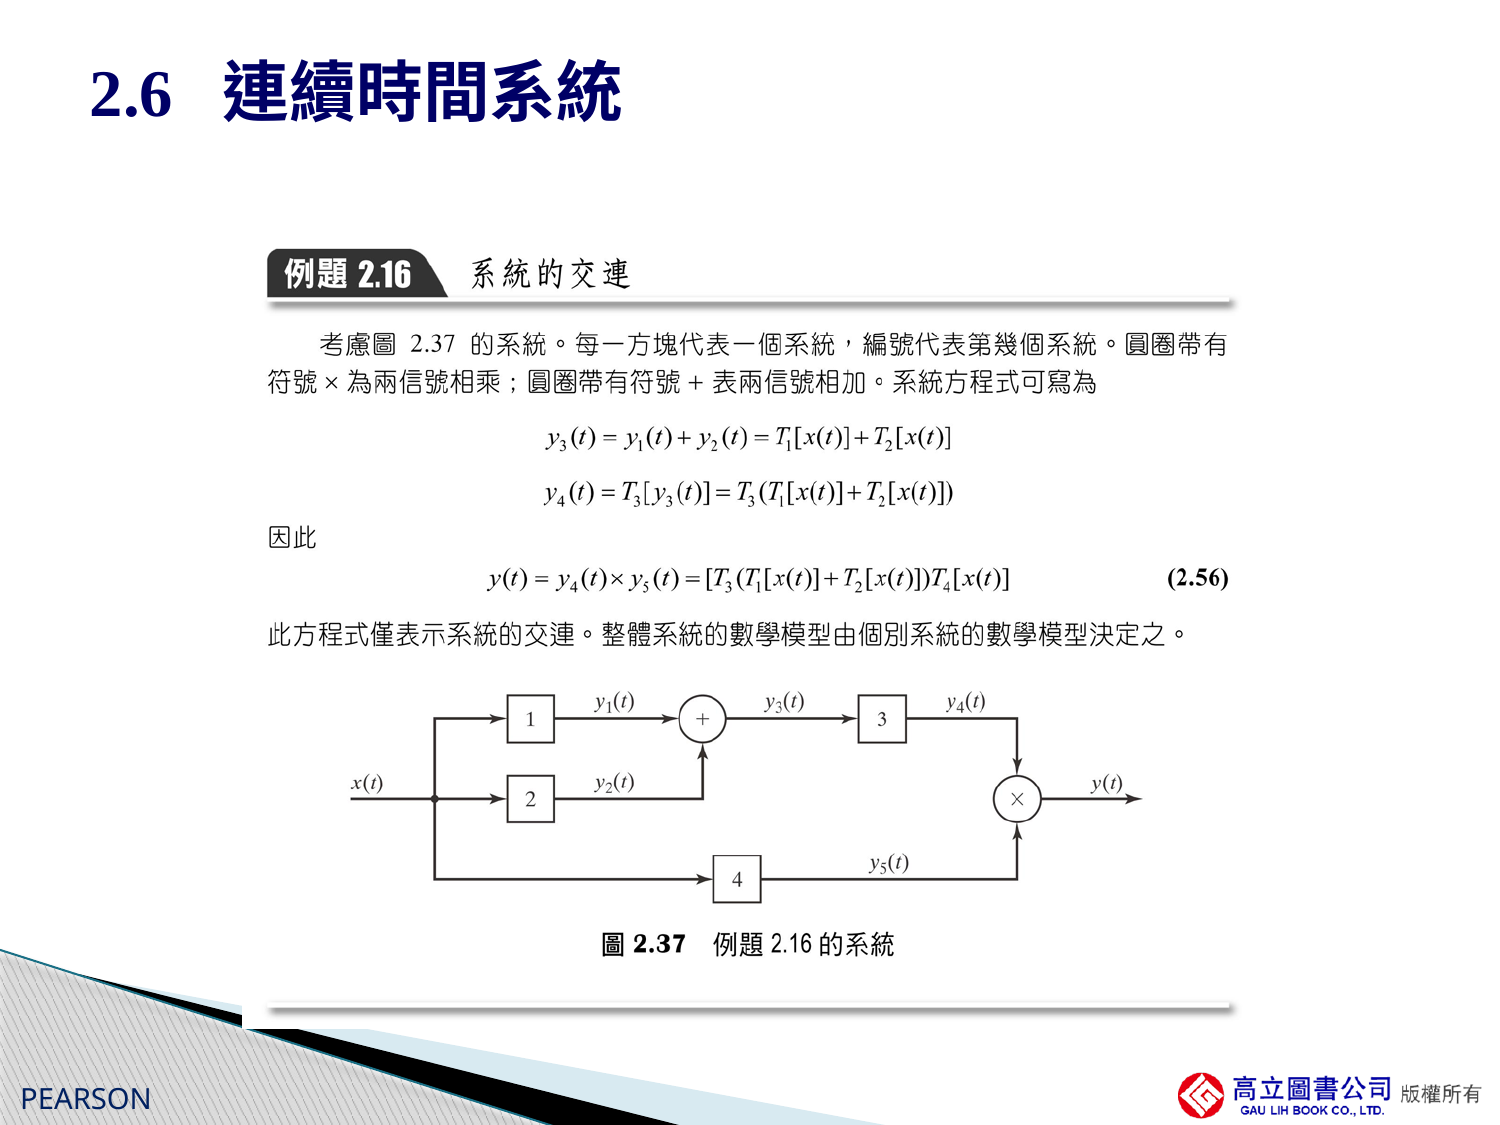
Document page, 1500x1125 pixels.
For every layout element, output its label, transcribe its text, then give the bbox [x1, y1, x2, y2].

title 2.6 連續時間系統 [75, 30, 1425, 149]
picture [241, 231, 1251, 1029]
picture [1178, 1065, 1500, 1125]
